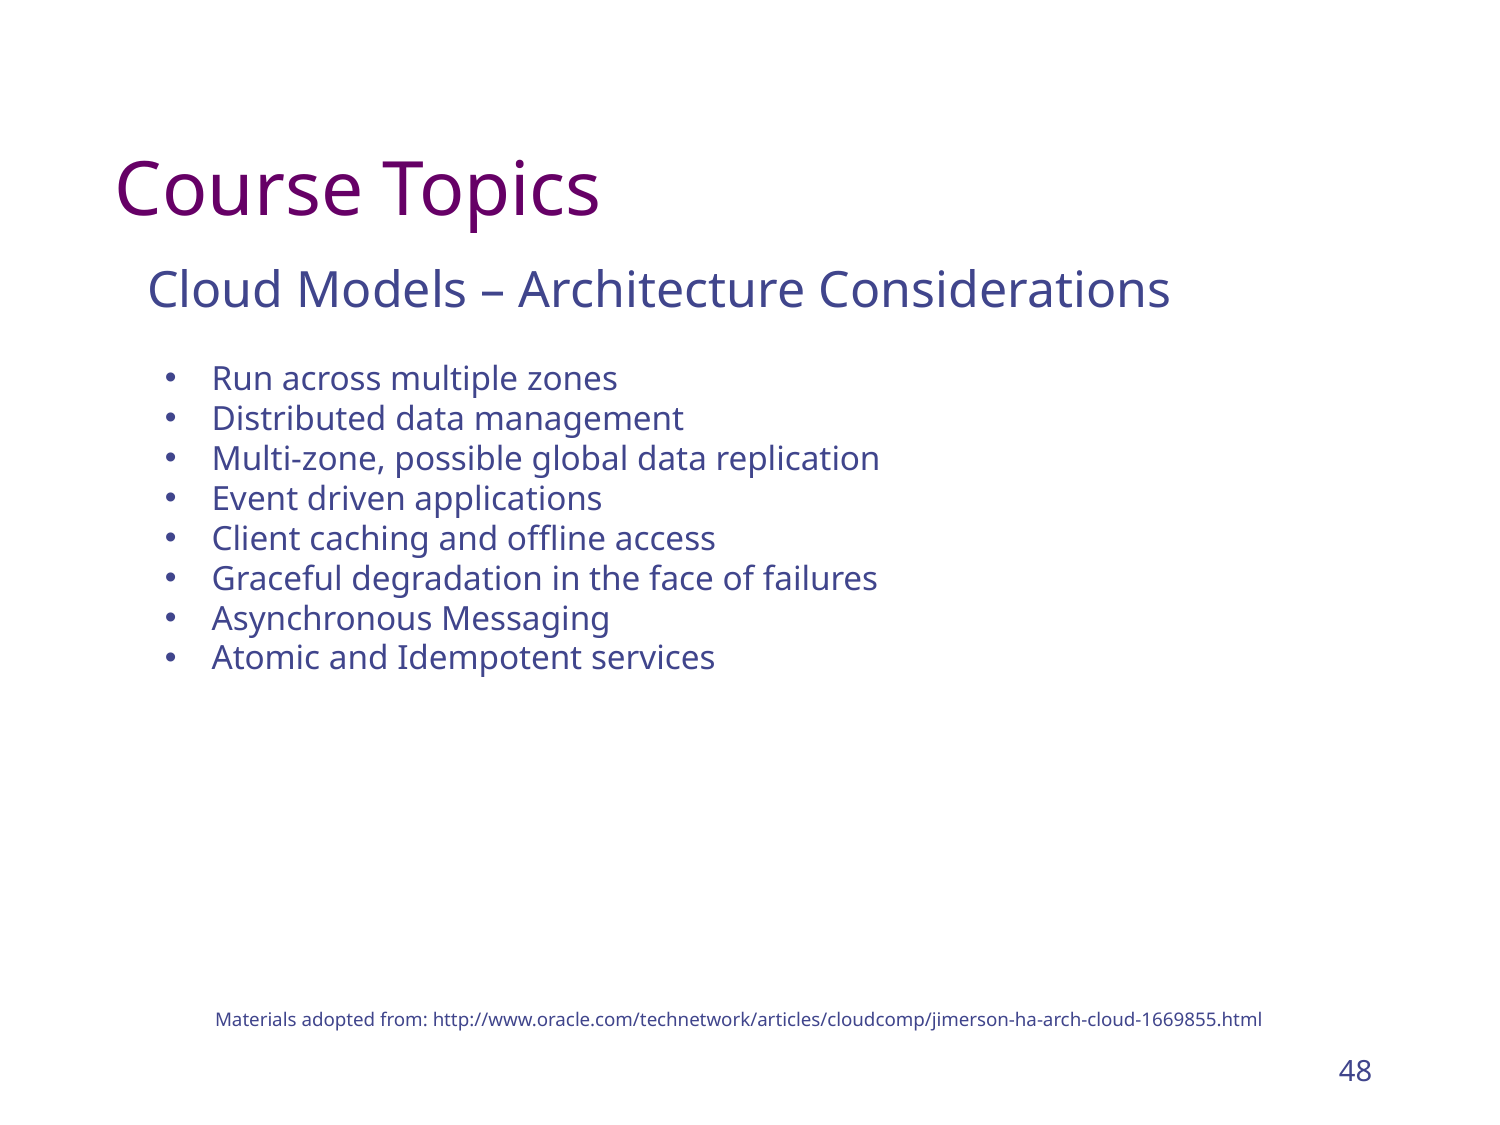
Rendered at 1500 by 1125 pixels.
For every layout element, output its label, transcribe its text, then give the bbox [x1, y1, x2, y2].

text_box Cloud Models – Architecture Considerations [132, 249, 1187, 325]
title Course Topics [99, 50, 1375, 238]
text_box Run across multiple zones Distributed data management Multi-zone, possible global data replication Event driven applications Client caching and offline access Graceful degradation in the face of failures Asynchronous Messaging Atomic and Idempotent services [150, 349, 1175, 685]
slide_number 48 [1074, 1025, 1388, 1100]
text_box Materials adopted from: http://www.oracle.com/technetwork/articles/cloudcomp/jimerson-ha-arch-cloud-1669855.html [200, 999, 1276, 1038]
